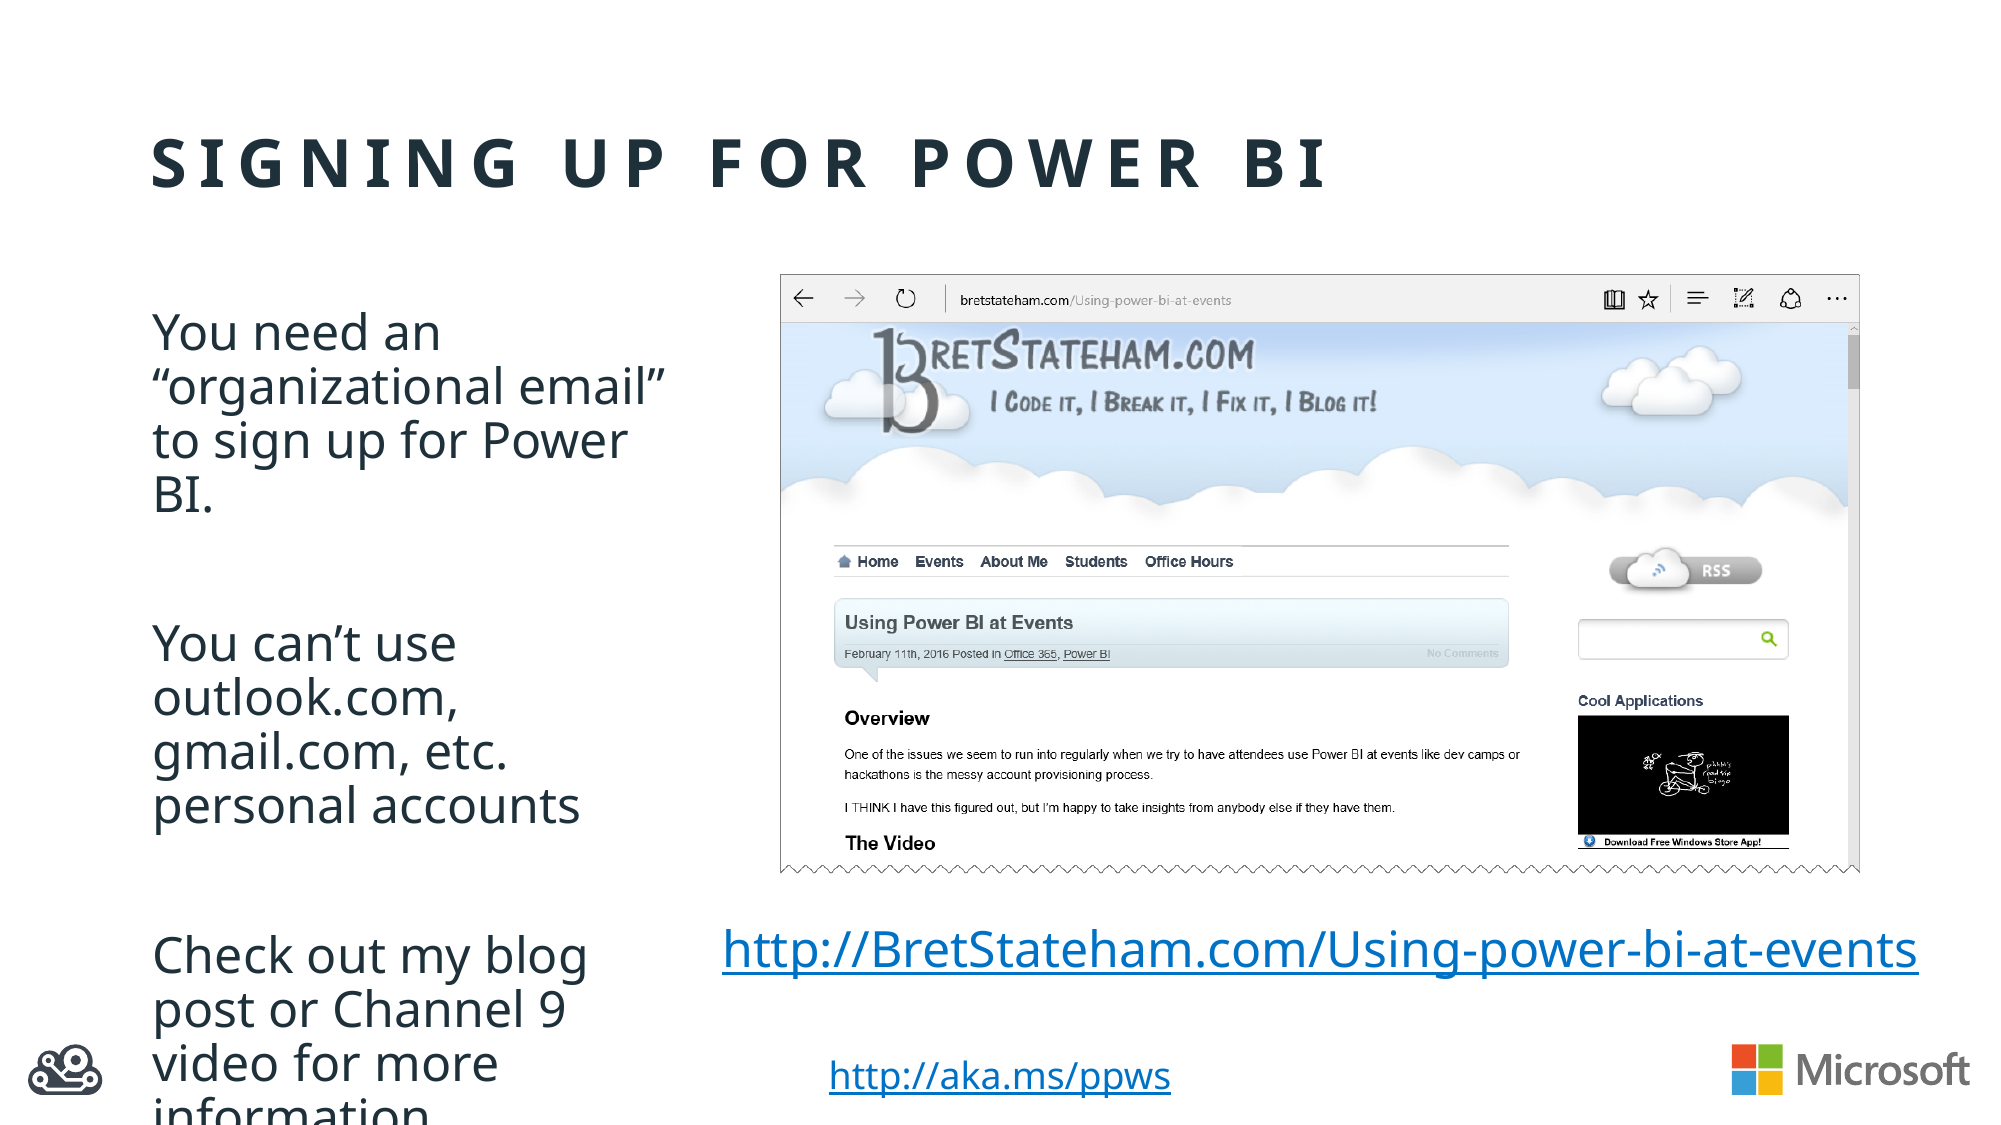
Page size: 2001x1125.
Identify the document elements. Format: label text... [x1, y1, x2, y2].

list You need an “organizational email” to sign up for Power BI. You can’t use outlook.com, gmail.com, etc. personal accounts Check out my blog post or Channel 9 video for more information [137, 299, 718, 1014]
title Signing up for power bi [135, 57, 1860, 275]
text_box http://BretStateham.com/Using-power-bi-at-events [707, 910, 1934, 994]
picture [780, 274, 1861, 874]
